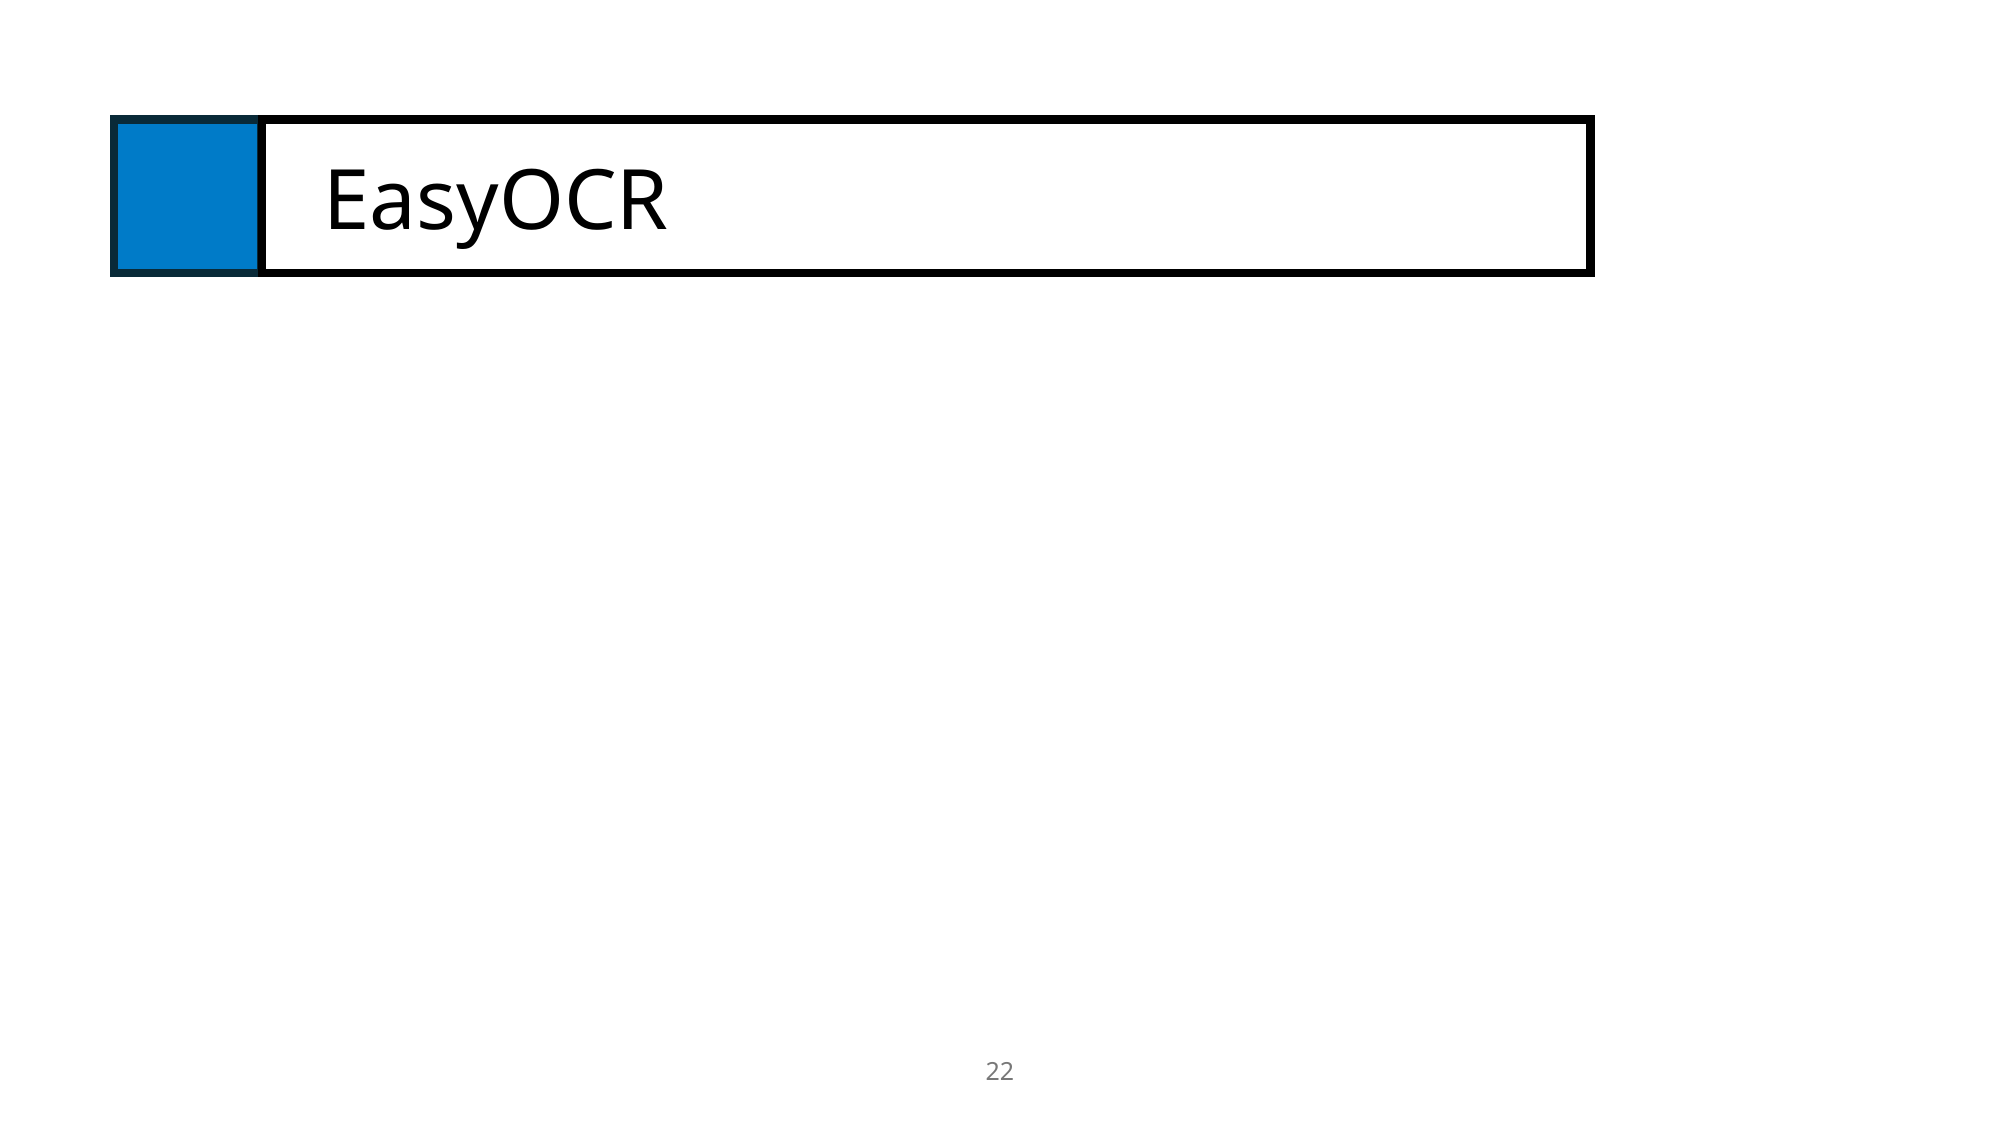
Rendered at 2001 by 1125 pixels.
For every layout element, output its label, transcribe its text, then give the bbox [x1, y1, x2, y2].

slide_number 21 [774, 1042, 1225, 1103]
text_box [113, 118, 1592, 274]
